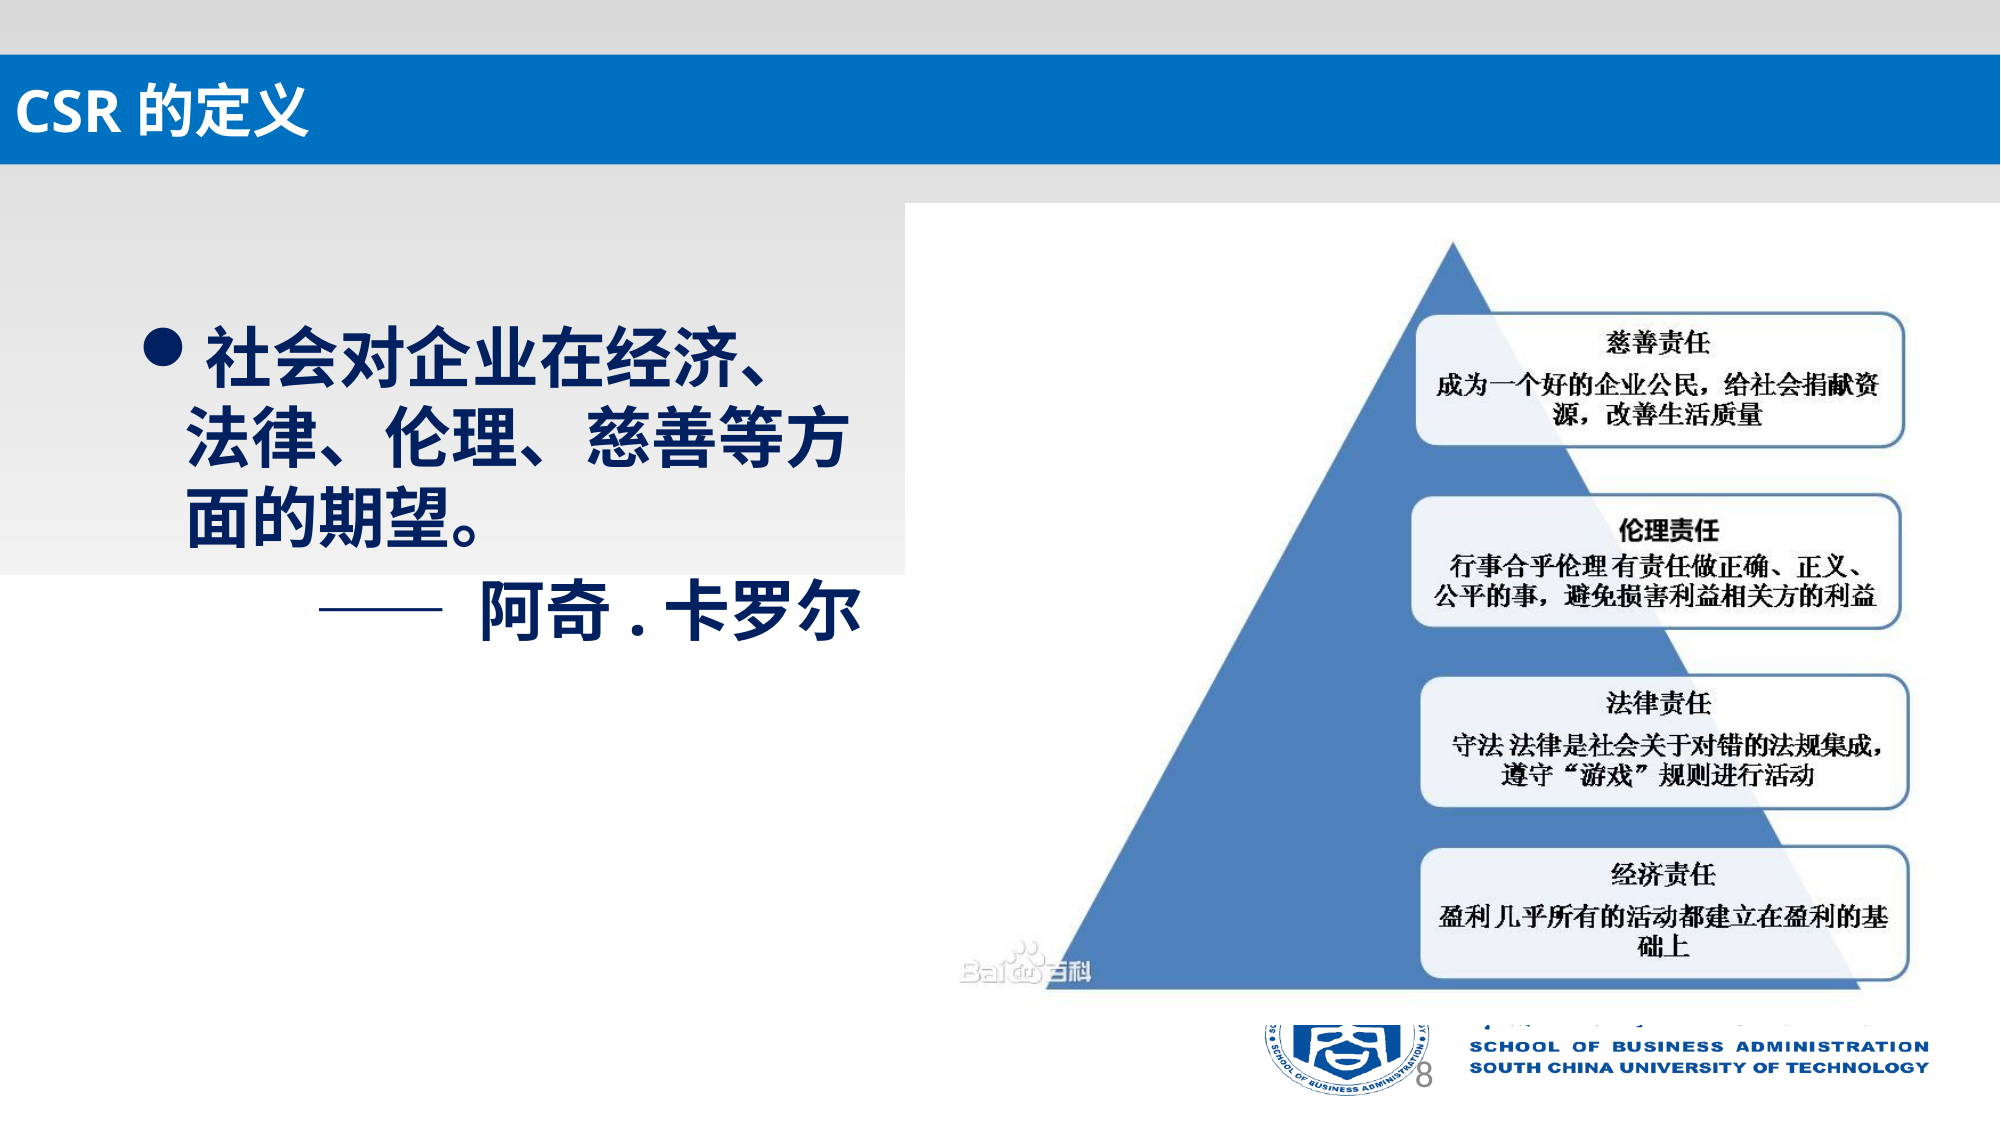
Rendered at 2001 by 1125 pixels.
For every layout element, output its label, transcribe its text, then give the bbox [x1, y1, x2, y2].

text_box 社会对企业在经济、法律、伦理、慈善等方面的期望。 —— 阿奇.卡罗尔 [126, 316, 864, 873]
picture [905, 202, 2000, 1125]
slide_number 8 [1400, 1042, 2000, 1103]
title CSR的定义 [0, 54, 2000, 165]
